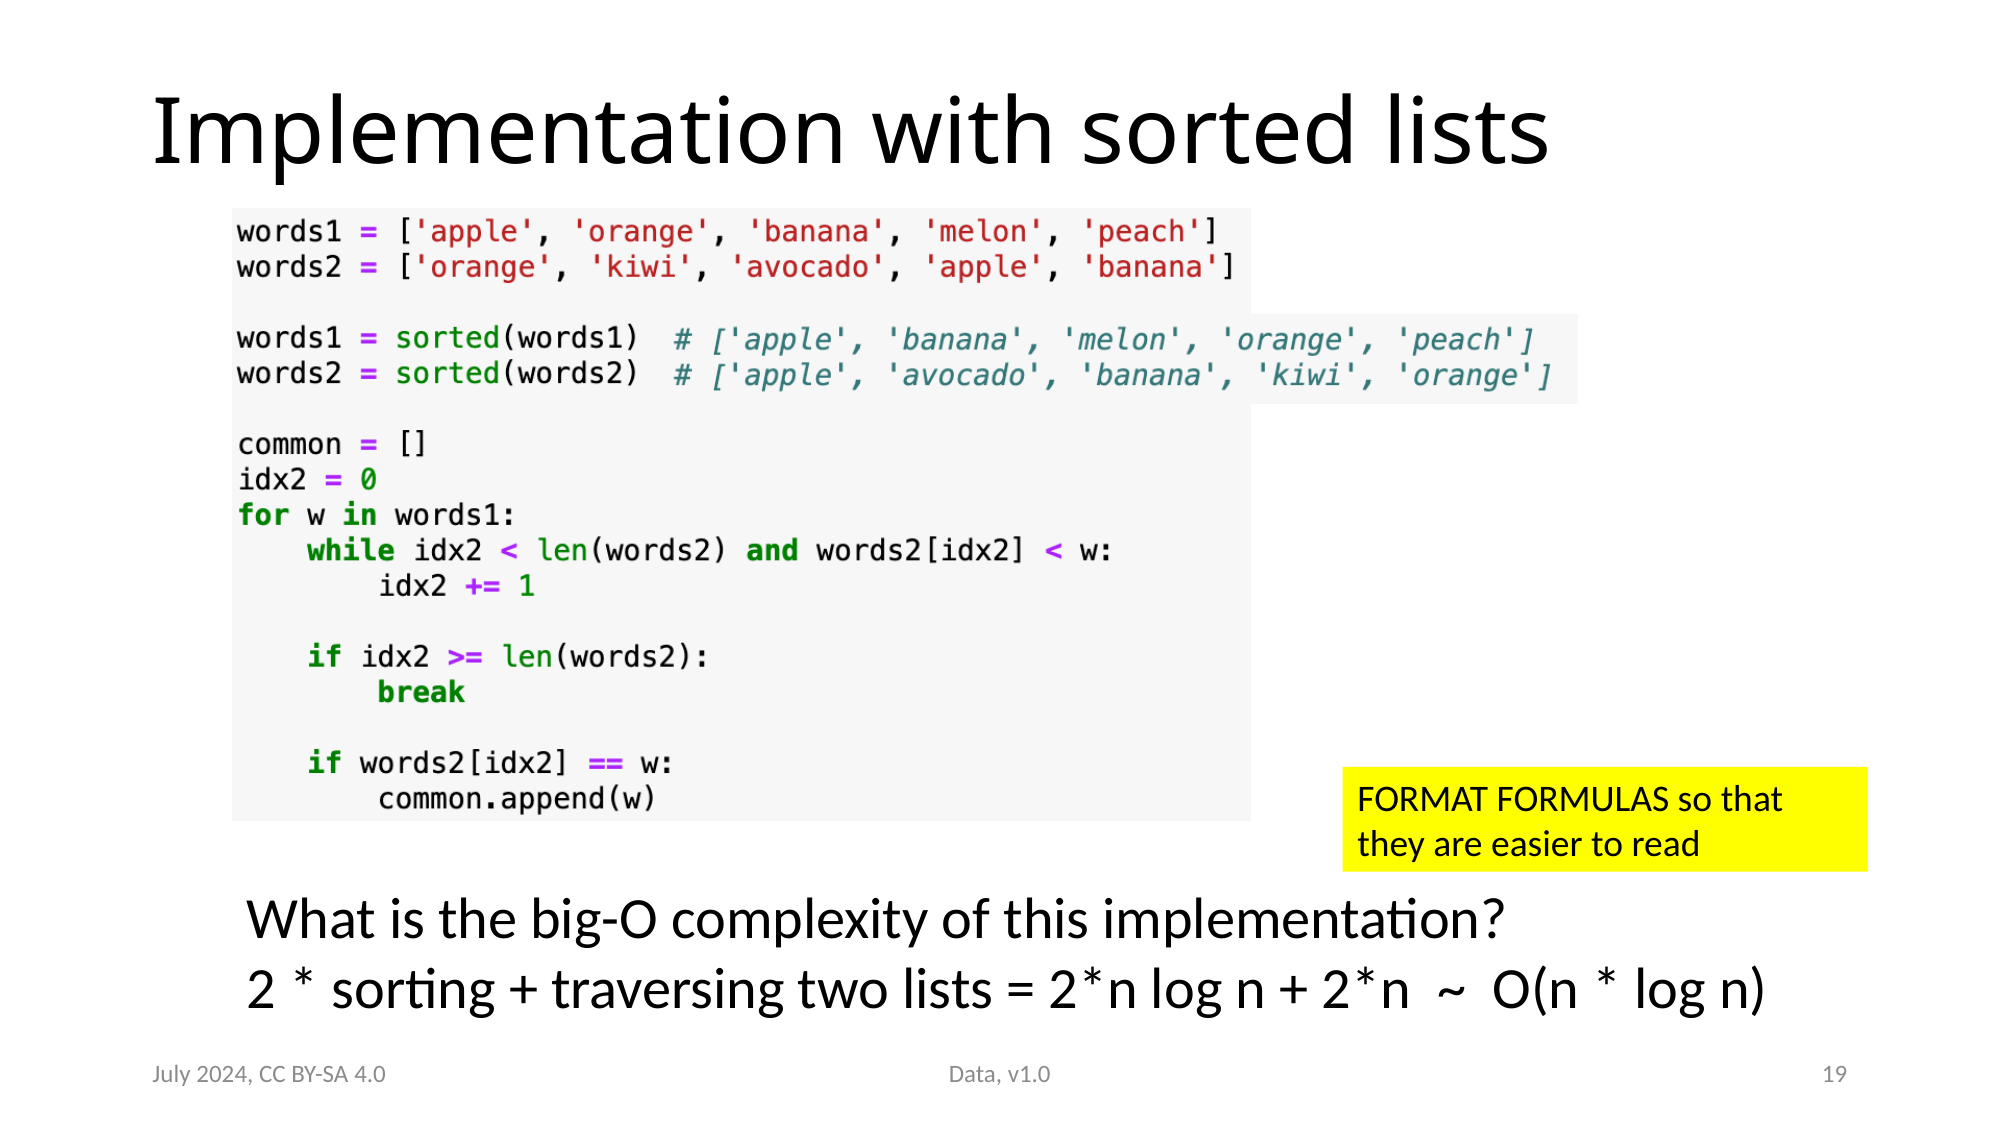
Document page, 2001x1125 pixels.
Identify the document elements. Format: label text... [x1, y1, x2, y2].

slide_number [137, 1042, 588, 1103]
text_box FORMAT FORMULAS so that they are easier to read [1342, 766, 1868, 872]
picture [232, 208, 1578, 822]
footer Data, v1.0 [662, 1042, 1338, 1103]
title Implementation with sorted lists [137, 59, 1863, 209]
slide_number 19 [1412, 1042, 1863, 1103]
text_box What is the big-O complexity of this implementation? 2 * sorting + traversing two lists = 2*n log n + 2*n ~ O(n * log n) [232, 872, 1827, 1028]
